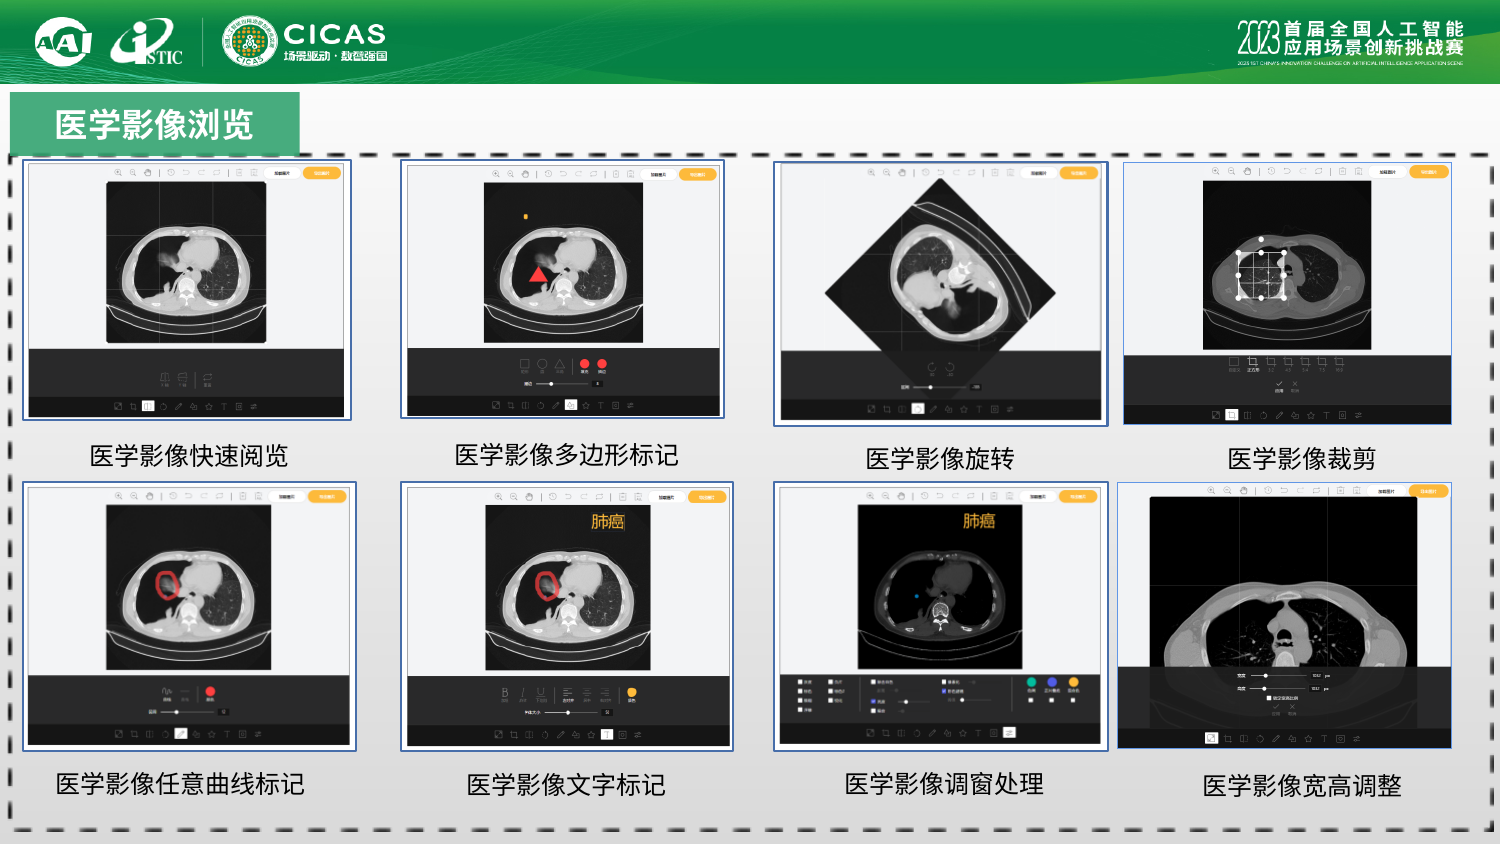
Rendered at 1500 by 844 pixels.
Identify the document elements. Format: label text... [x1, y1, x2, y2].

picture [24, 482, 355, 750]
picture [774, 162, 1107, 425]
slide_number [1092, 776, 1425, 816]
text_box 医学影像宽高调整 [1164, 760, 1440, 801]
text_box 医学影像旋转 [803, 433, 1079, 474]
picture [774, 482, 1107, 750]
picture [1117, 482, 1452, 749]
text_box 医学影像裁剪 [1164, 433, 1440, 474]
text_box 医学影像文字标记 [429, 759, 705, 800]
picture [402, 161, 724, 418]
text_box 医学影像浏览 [9, 91, 301, 157]
text_box 医学影像快速阅览 [67, 428, 312, 473]
text_box 医学影像任意曲线标记 [34, 759, 327, 800]
picture [24, 161, 351, 420]
text_box 医学影像调窗处理 [806, 758, 1082, 799]
text_box 医学影像多边形标记 [429, 427, 705, 473]
text_box 应用推广 [14, 159, 1489, 830]
text_box [16, 161, 1489, 827]
picture [402, 482, 732, 750]
picture [0, 0, 1500, 85]
picture [1123, 162, 1452, 425]
text_box 世界 [1490, 520, 1500, 566]
